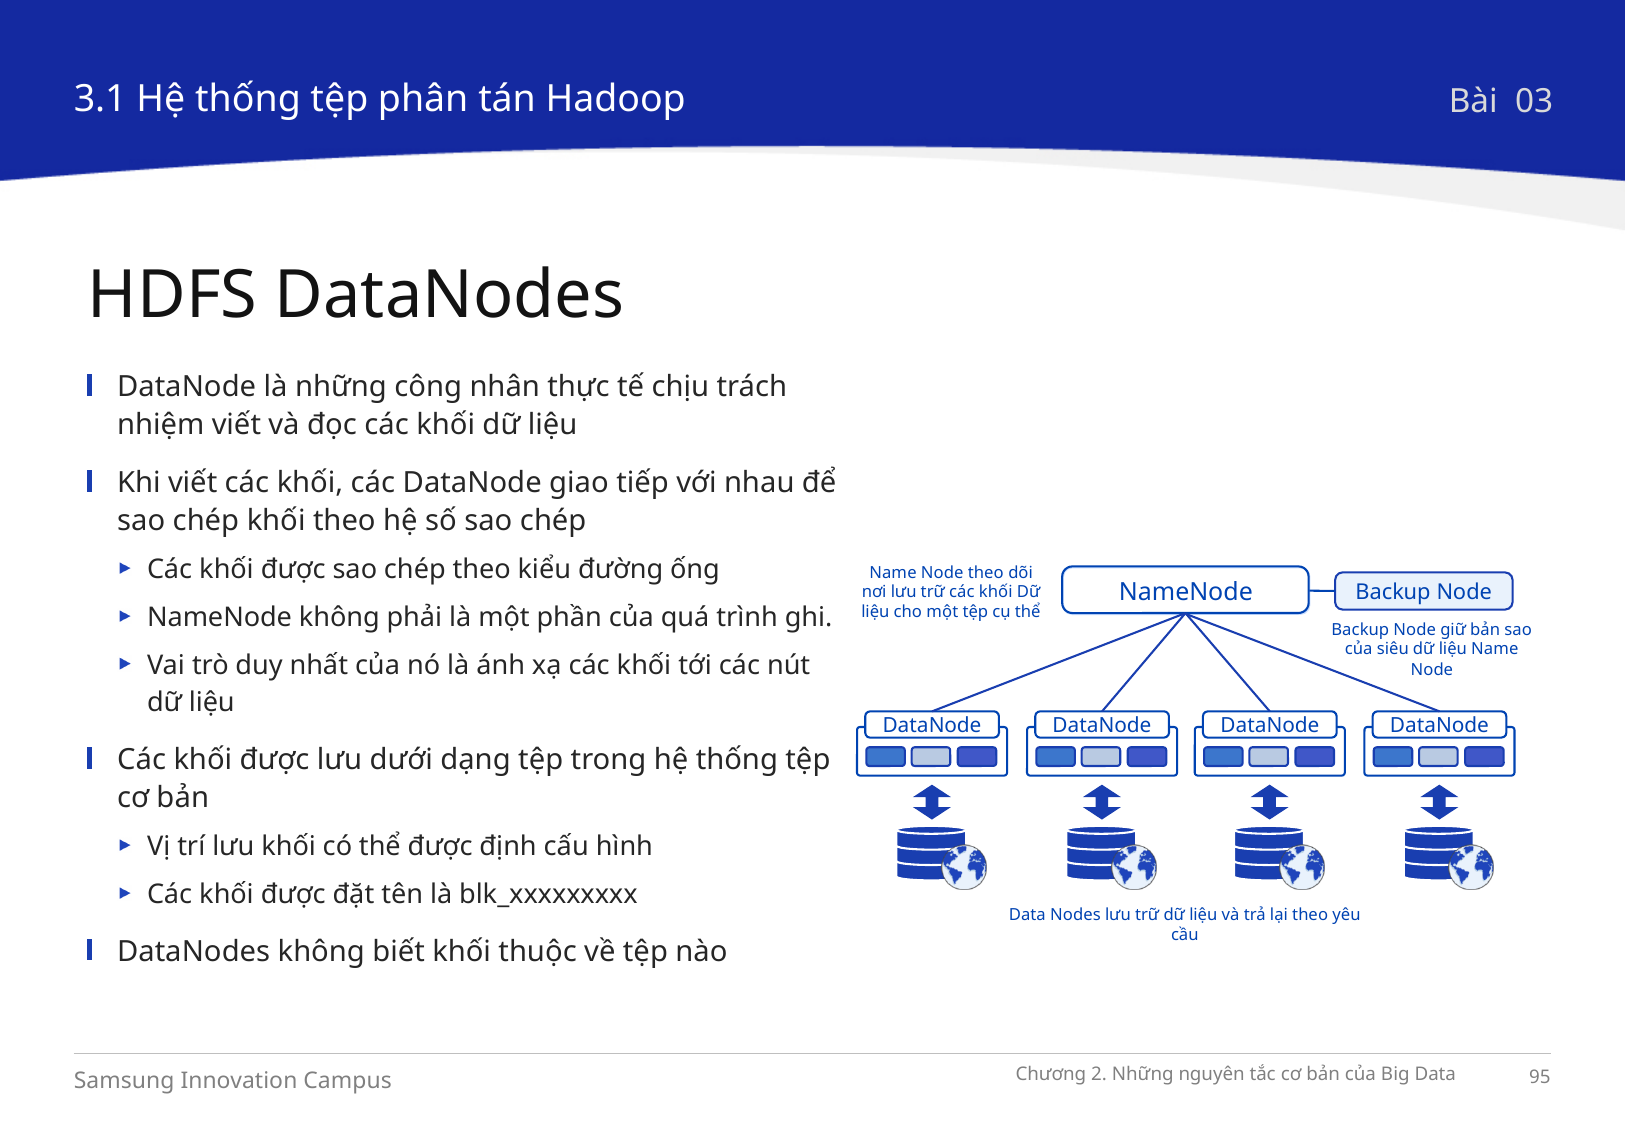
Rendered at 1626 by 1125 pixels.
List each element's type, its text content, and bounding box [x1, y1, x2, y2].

picture [0, 0, 1625, 1125]
list HDFS DataNodes [87, 249, 1531, 331]
list Bài 03 [1423, 79, 1554, 120]
list 3.1 Hệ thống tệp phân tán Hadoop [73, 73, 1308, 119]
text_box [840, 562, 1554, 945]
list DataNode là những công nhân thực tế chịu trách nhiệm viết và đọc các khối dữ liệu Khi viết các khối, các DataNode giao tiếp với nhau để sao chép khối theo hệ số sao chép Các khối được sao chép theo kiểu đường ống NameNode không phải là một phần của quá trình ghi. Vai trò duy nhất của nó là ánh xạ các khối tới các nút dữ liệu Các khối được lưu dưới dạng tệp trong hệ thống tệp cơ bản Vị trí lưu khối có thể được định cấu hình Các khối được đặt tên là blk_xxxxxxxxx DataNodes không biết khối thuộc về tệp nào [87, 365, 844, 516]
